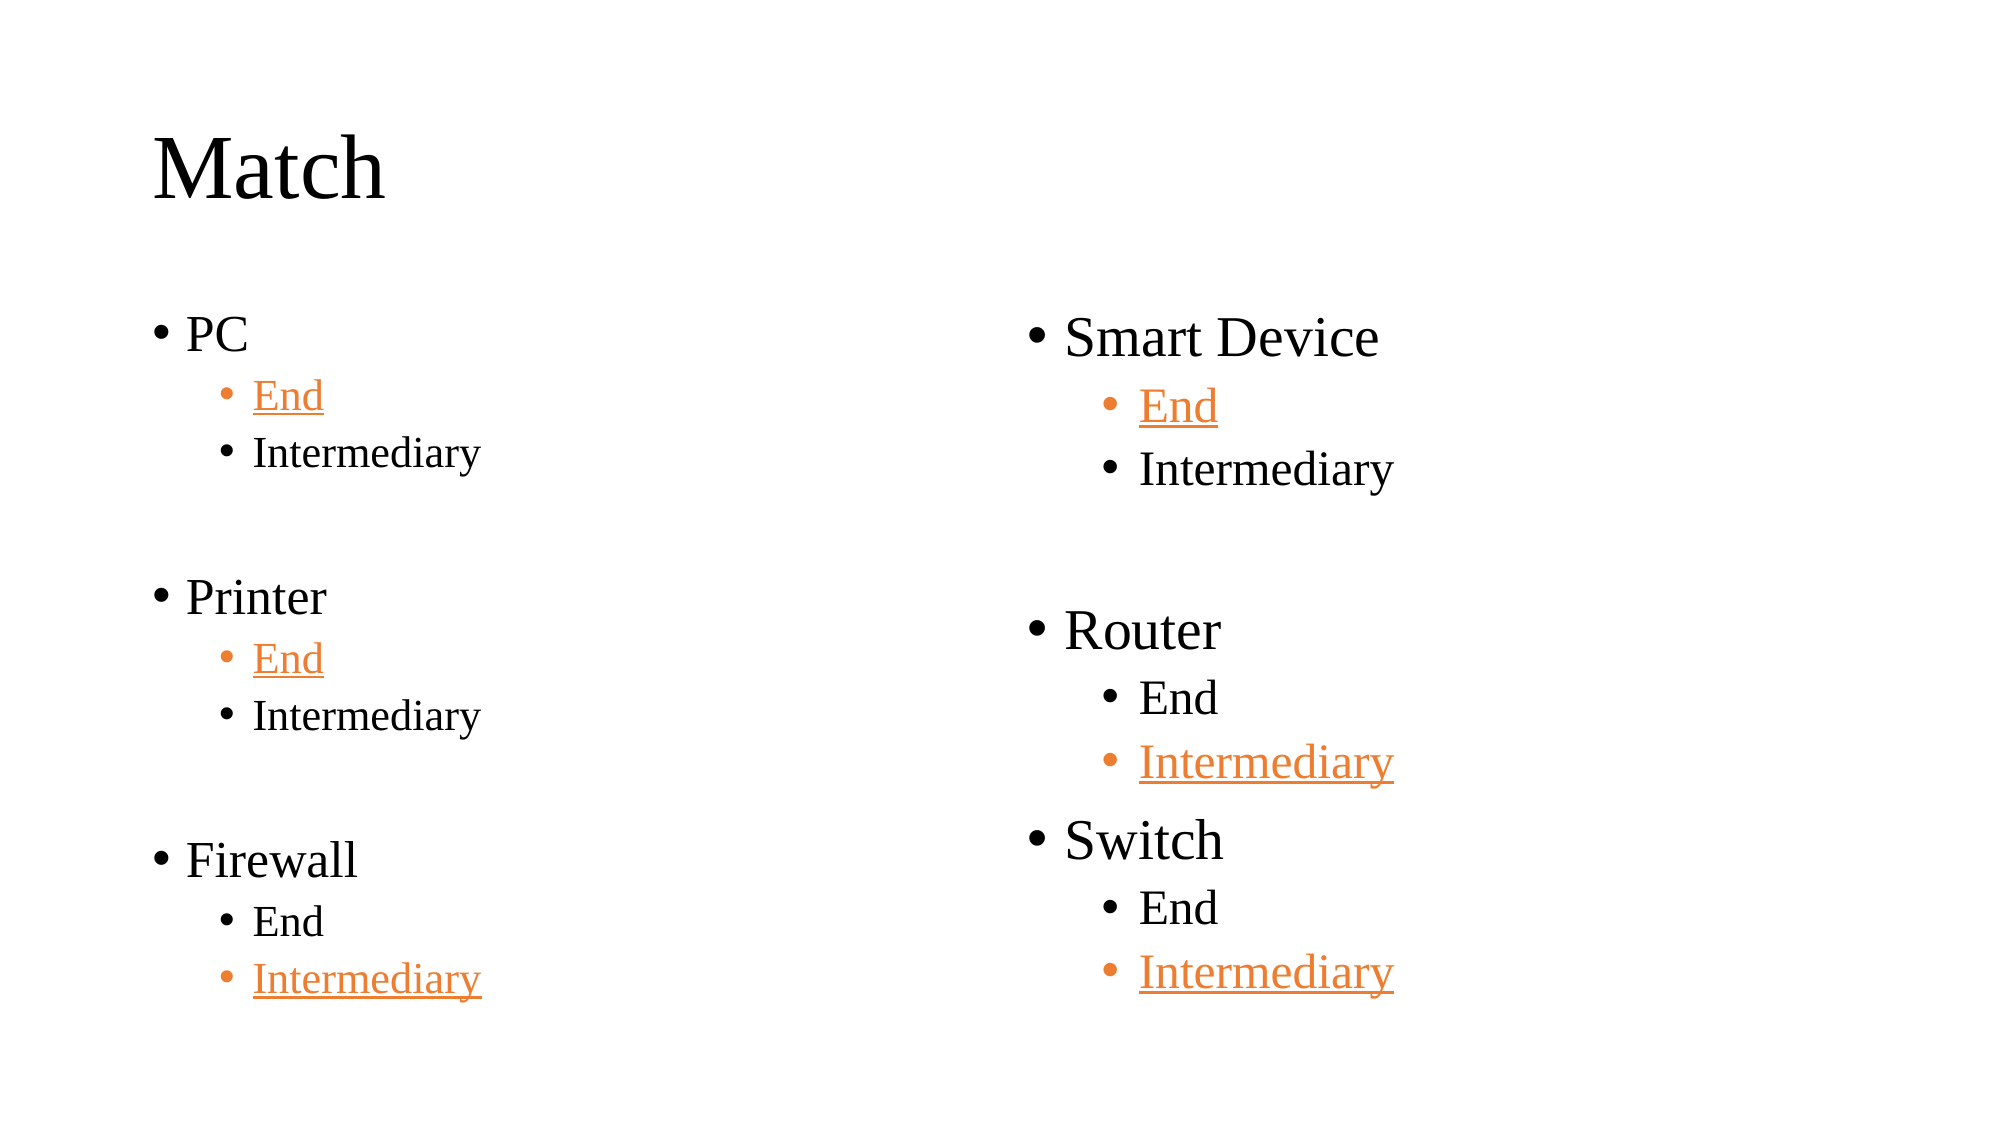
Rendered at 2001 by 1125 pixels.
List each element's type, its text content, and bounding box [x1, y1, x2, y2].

list Smart Device End Intermediary Router End Intermediary Switch End Intermediary [1012, 299, 1863, 1014]
list PC End Intermediary Printer End Intermediary Firewall End Intermediary [137, 299, 988, 1014]
title Match [137, 59, 1863, 278]
